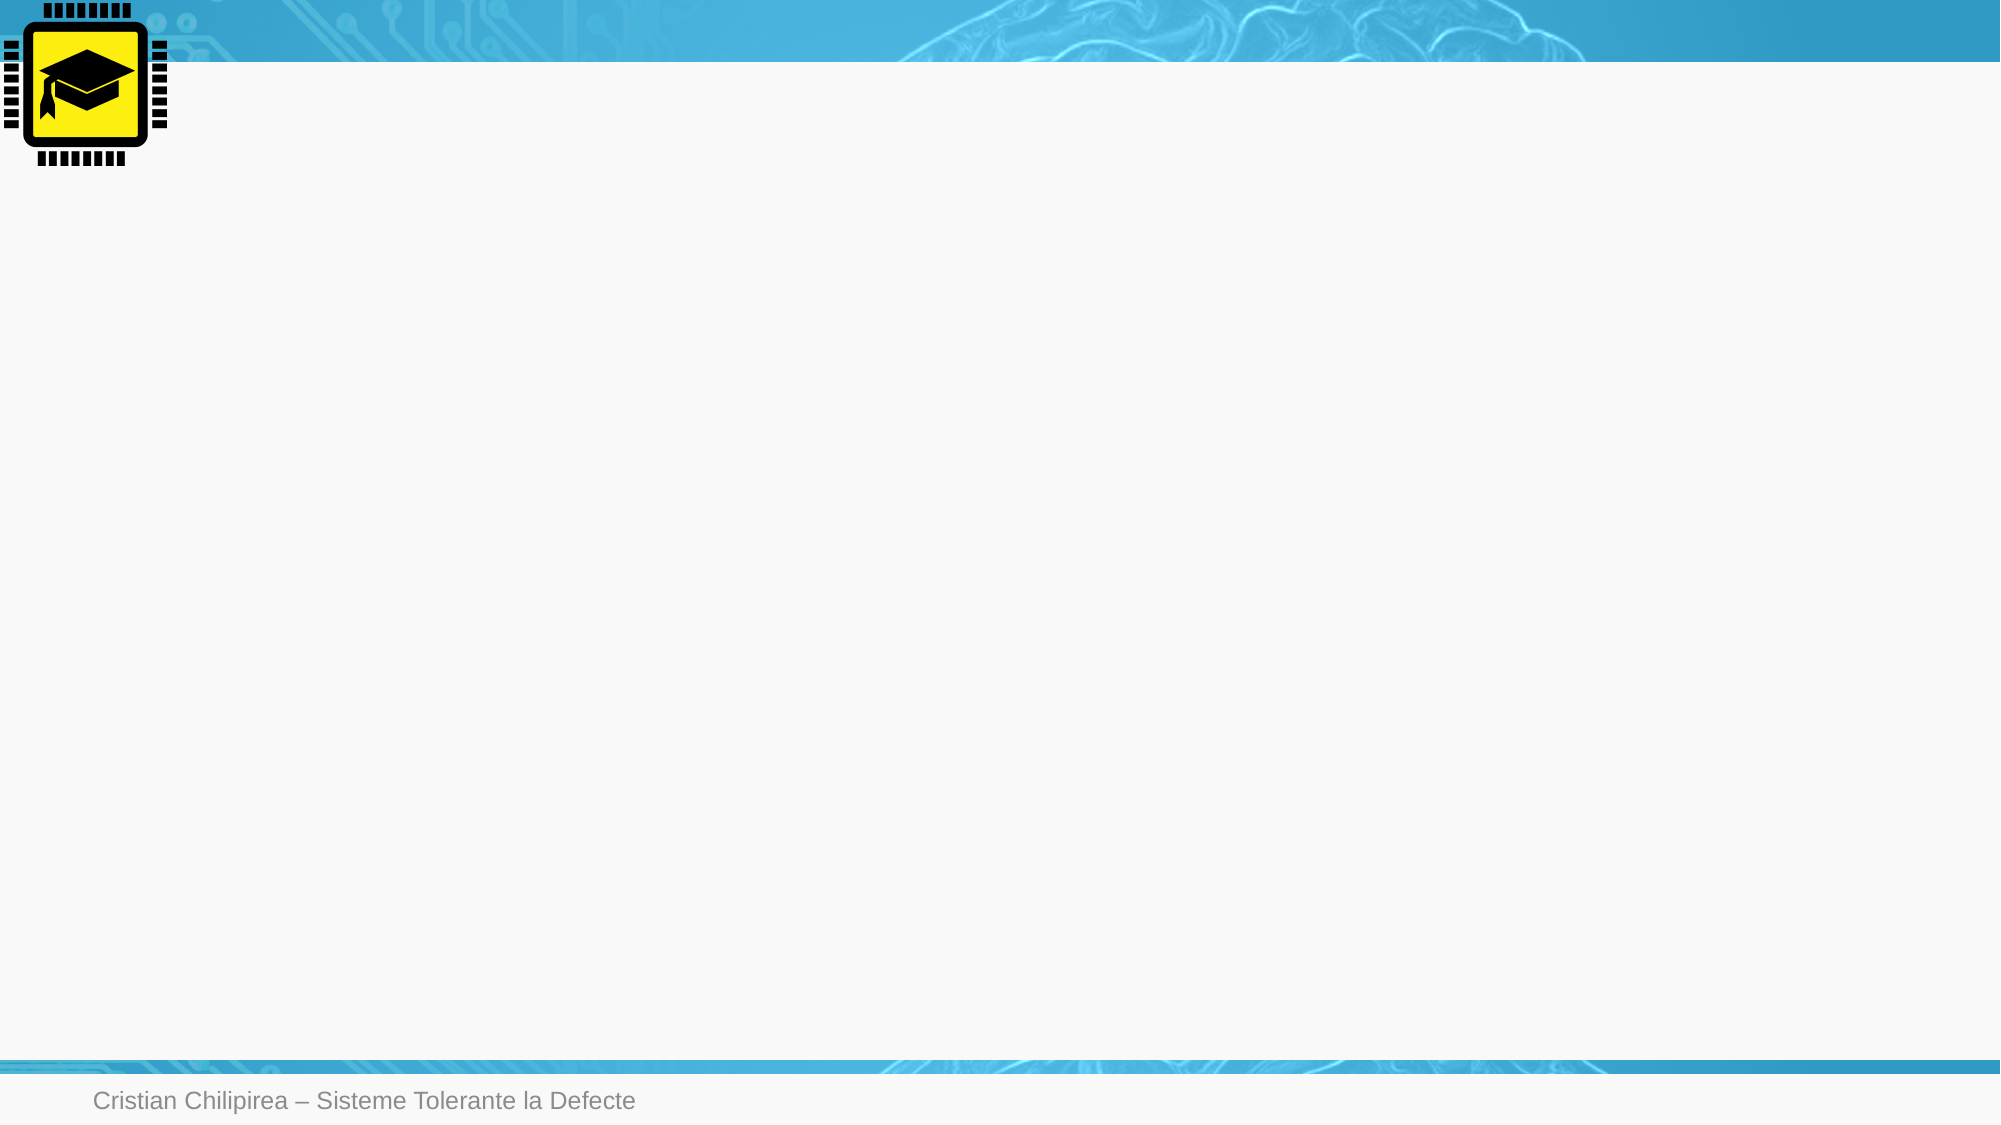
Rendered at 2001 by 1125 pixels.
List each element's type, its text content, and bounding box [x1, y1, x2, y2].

picture [0, 0, 2000, 166]
picture [0, 1060, 2000, 1074]
footer Cristian Chilipirea – Sisteme Tolerante la Defecte [77, 1073, 1338, 1125]
